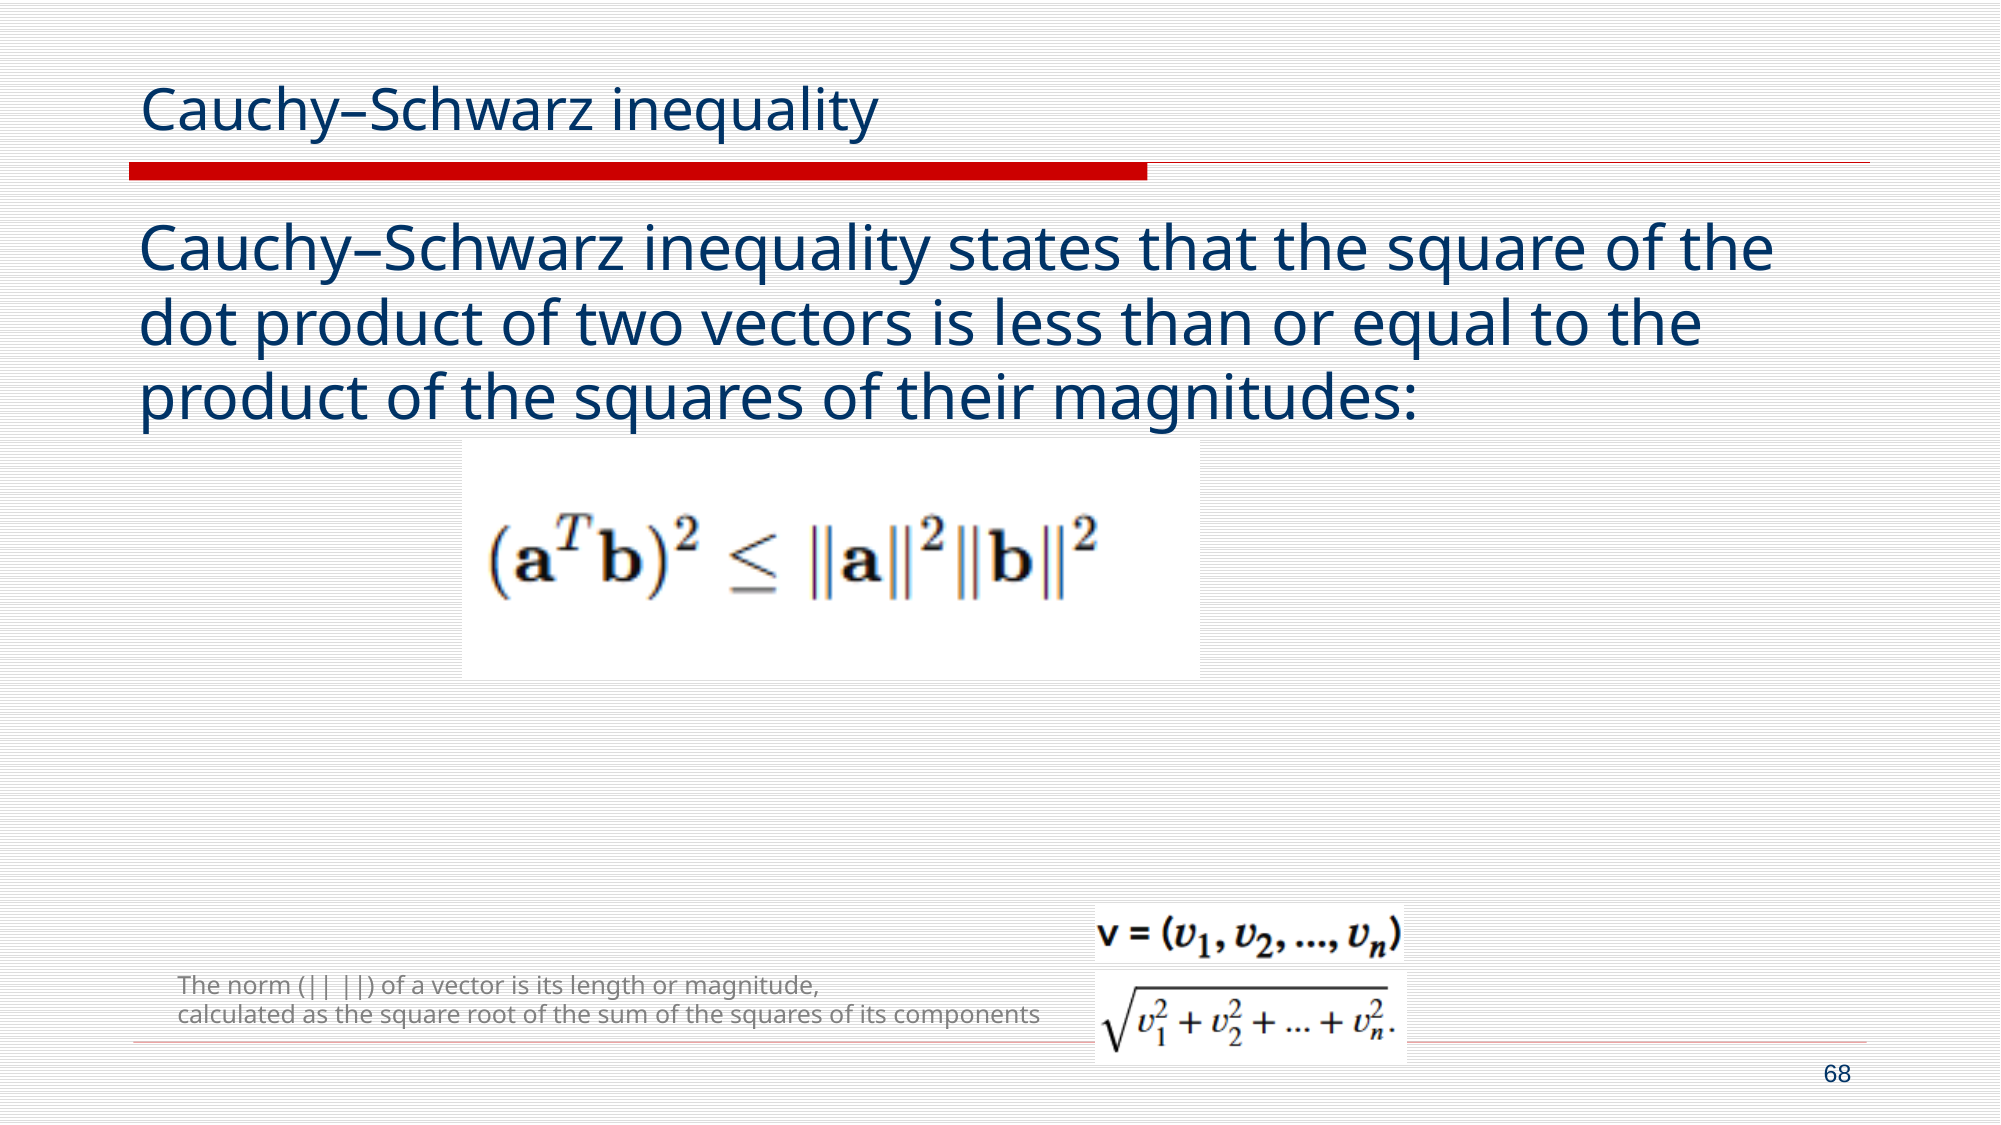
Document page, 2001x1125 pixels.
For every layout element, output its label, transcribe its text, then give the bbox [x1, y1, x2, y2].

picture [462, 439, 1200, 678]
picture [1095, 970, 1408, 1066]
picture [1095, 905, 1404, 962]
text_box The norm (|| ||) of a vector is its length or magnitude, calculated as the square root of the sum of the squares of its components [162, 961, 1058, 1037]
list Cauchy–Schwarz inequality states that the square of the dot product of two vectors is less than or equal to the product of the squares of their magnitudes: [123, 200, 1874, 1025]
slide_number 68 [1433, 1049, 1867, 1103]
title Cauchy–Schwarz inequality [125, 24, 1876, 150]
